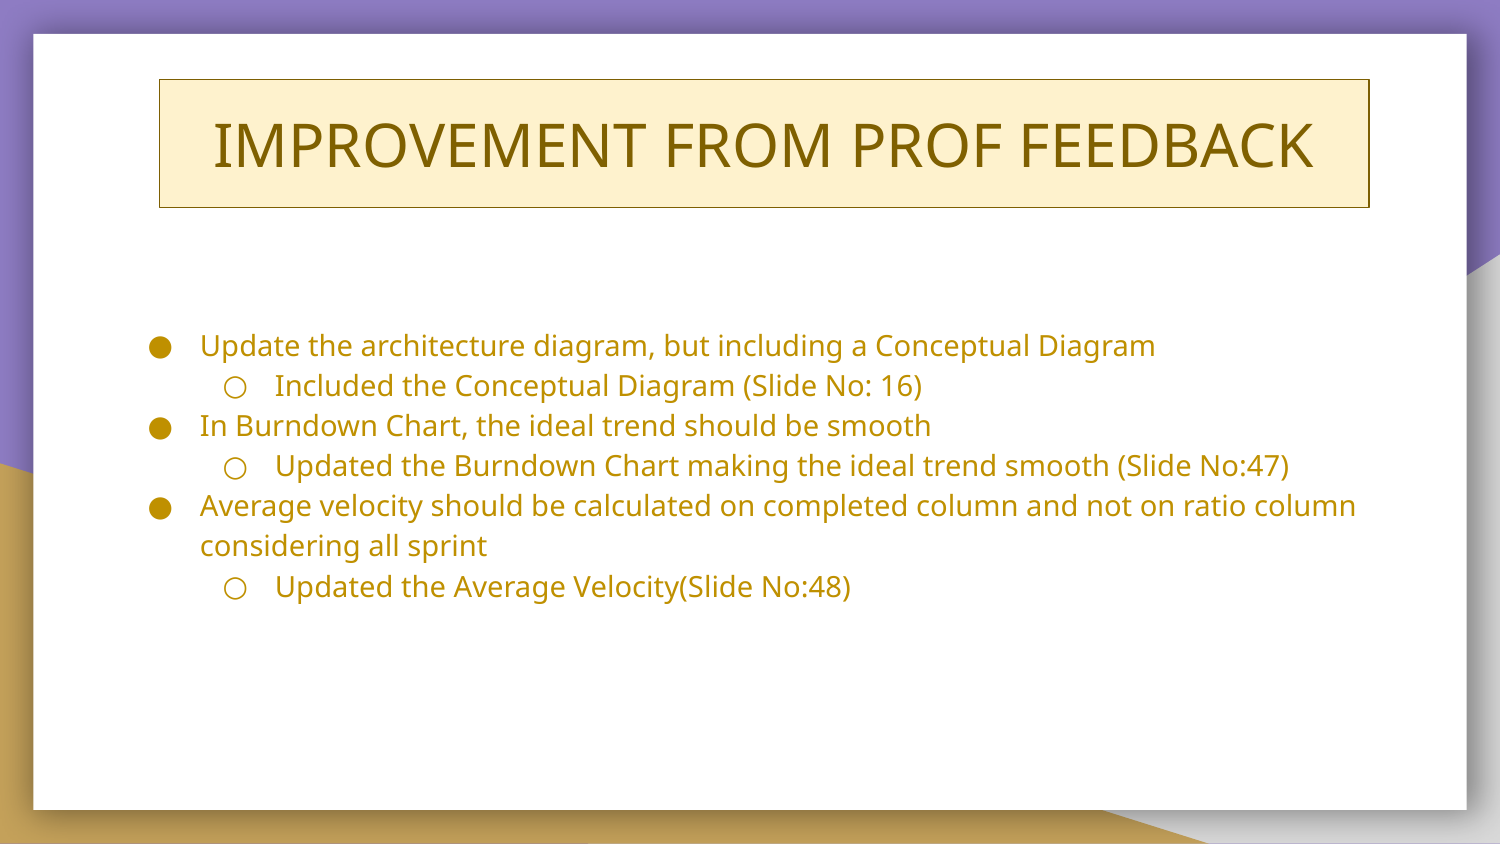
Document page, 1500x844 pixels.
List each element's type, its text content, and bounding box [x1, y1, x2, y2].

text_box IMPROVEMENT FROM PROF FEEDBACK [159, 79, 1370, 208]
text_box Update the architecture diagram, but including a Conceptual Diagram Included the Conceptual Diagram (Slide No: 16) In Burndown Chart, the ideal trend should be smooth Updated the Burndown Chart making the ideal trend smooth (Slide No:47) Average velocity should be calculated on completed column and not on ratio column considering all sprint Updated the Average Velocity(Slide No:48) [109, 314, 1385, 611]
